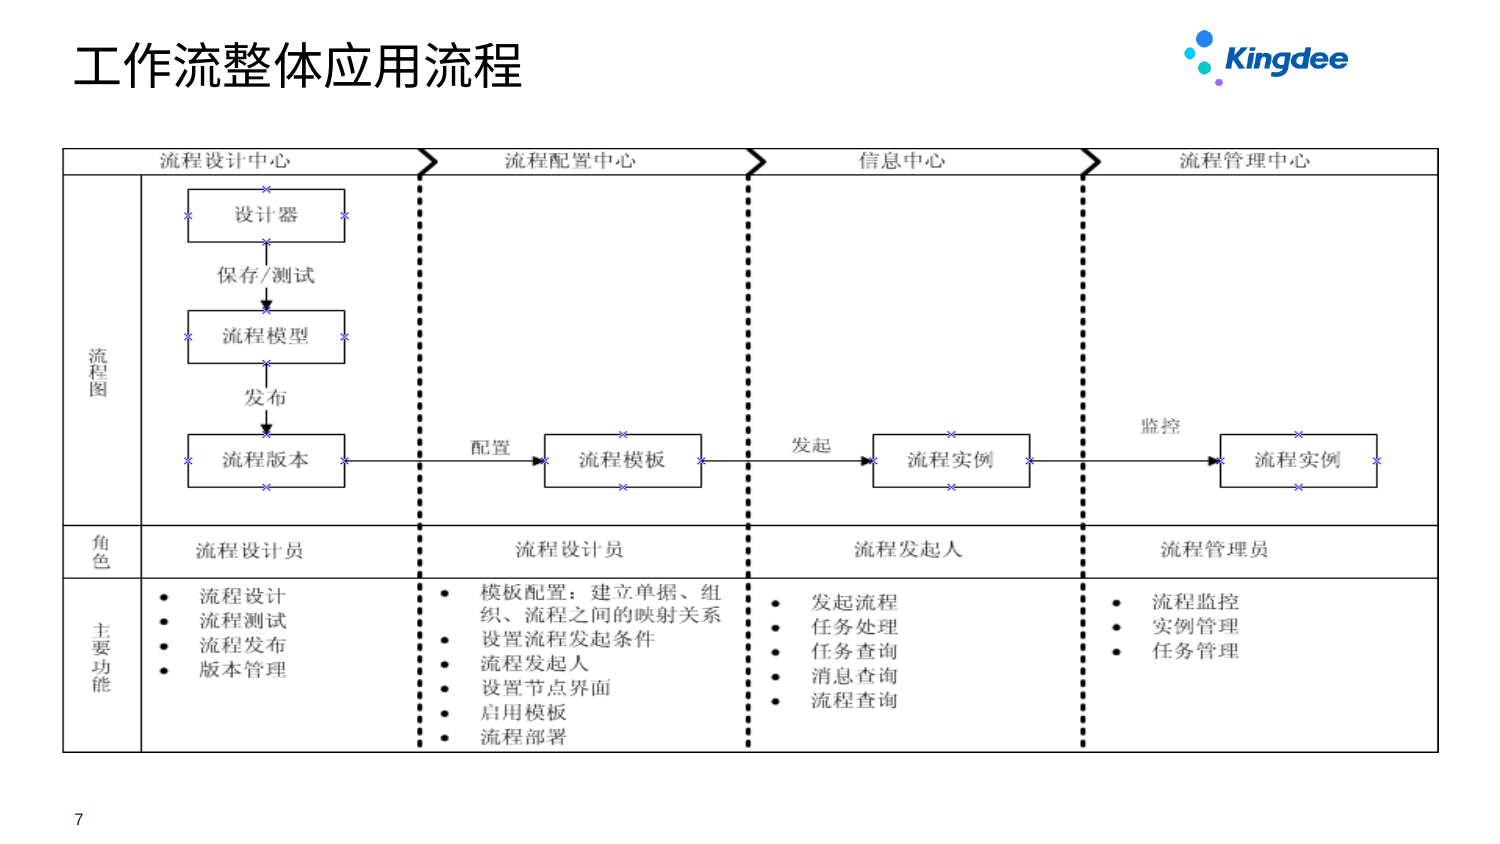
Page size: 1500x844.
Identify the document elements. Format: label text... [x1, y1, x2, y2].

picture [61, 148, 1439, 753]
title 工作流整体应用流程 [72, 33, 1452, 121]
